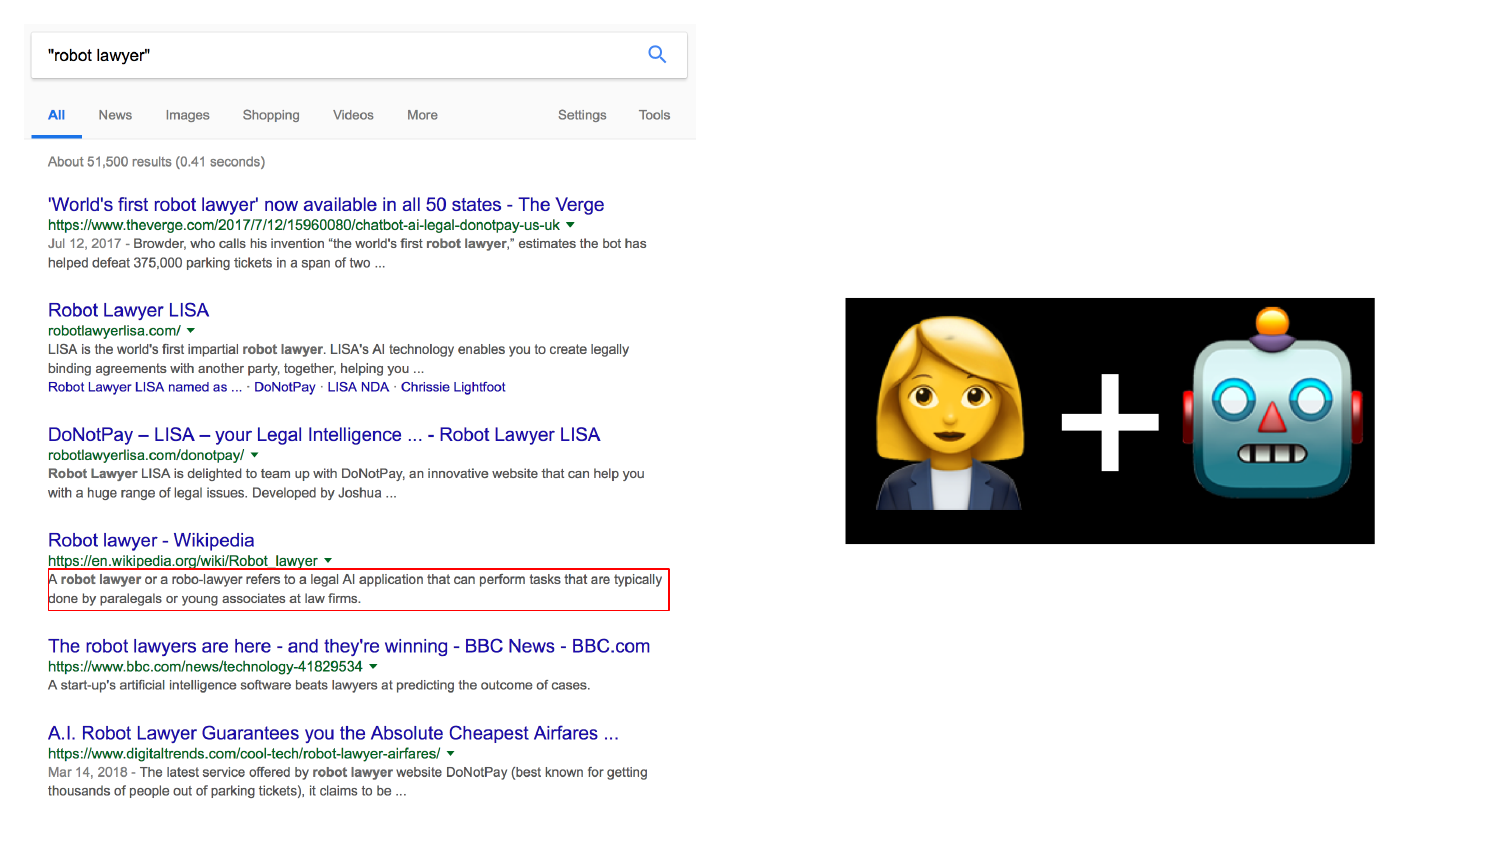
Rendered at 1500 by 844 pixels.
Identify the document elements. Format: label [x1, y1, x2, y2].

picture [843, 296, 1377, 548]
picture [24, 24, 696, 819]
